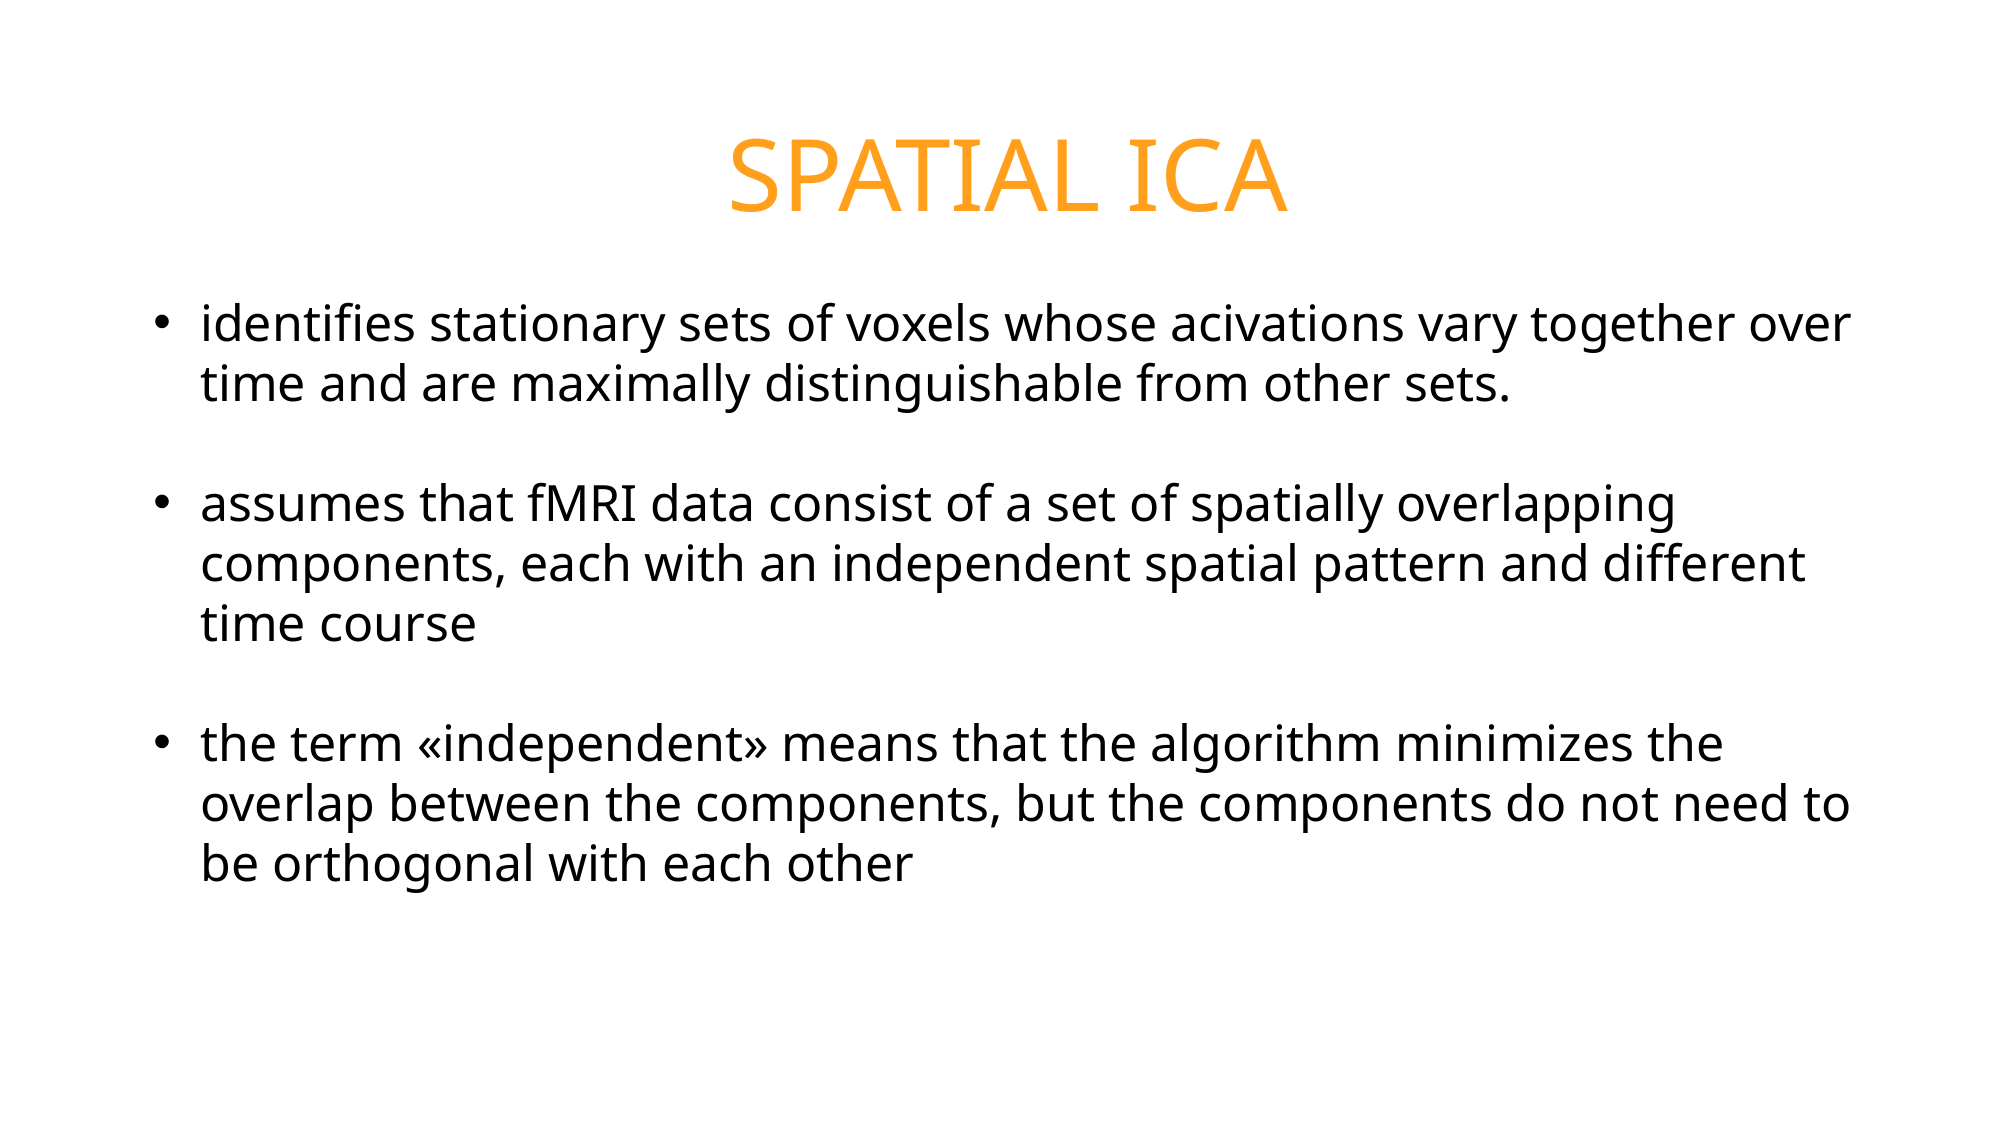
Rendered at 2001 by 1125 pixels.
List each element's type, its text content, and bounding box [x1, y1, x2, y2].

text_box SPATIAL ICA identifies stationary sets of voxels whose acivations vary together over time and are maximally distinguishable from other sets. assumes that fMRI data consist of a set of spatially overlapping components, each with an independent spatial pattern and different time course the term «independent» means that the algorithm minimizes the overlap between the components, but the components do not need to be orthogonal with each other [138, 104, 1878, 899]
